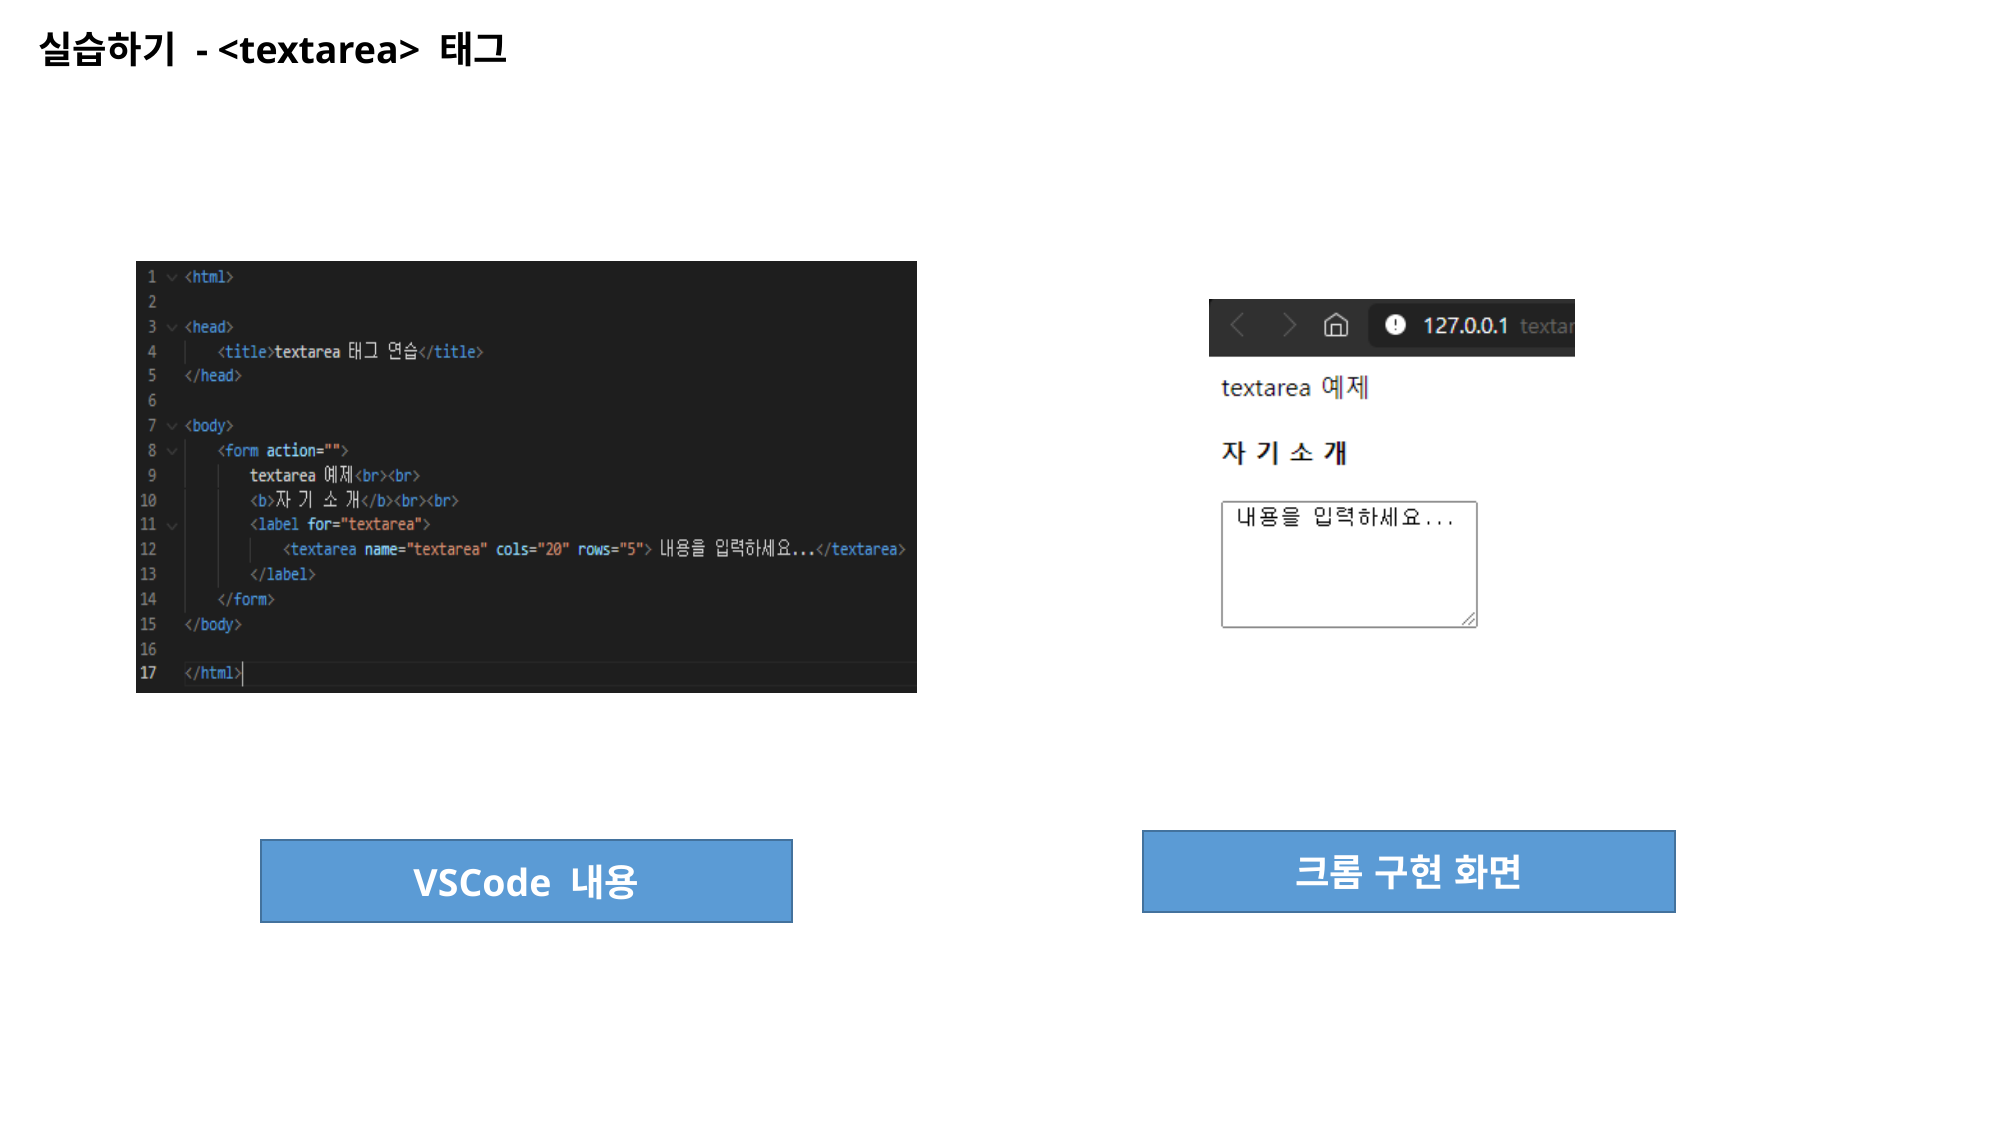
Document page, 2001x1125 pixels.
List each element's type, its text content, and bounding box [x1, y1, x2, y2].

picture [1209, 299, 1575, 655]
text_box VSCode 내용 [260, 839, 793, 923]
picture [136, 261, 917, 693]
text_box 실습하기 - <textarea> 태그 [23, 18, 1445, 79]
text_box 크롬 구현 화면 [1142, 830, 1676, 913]
